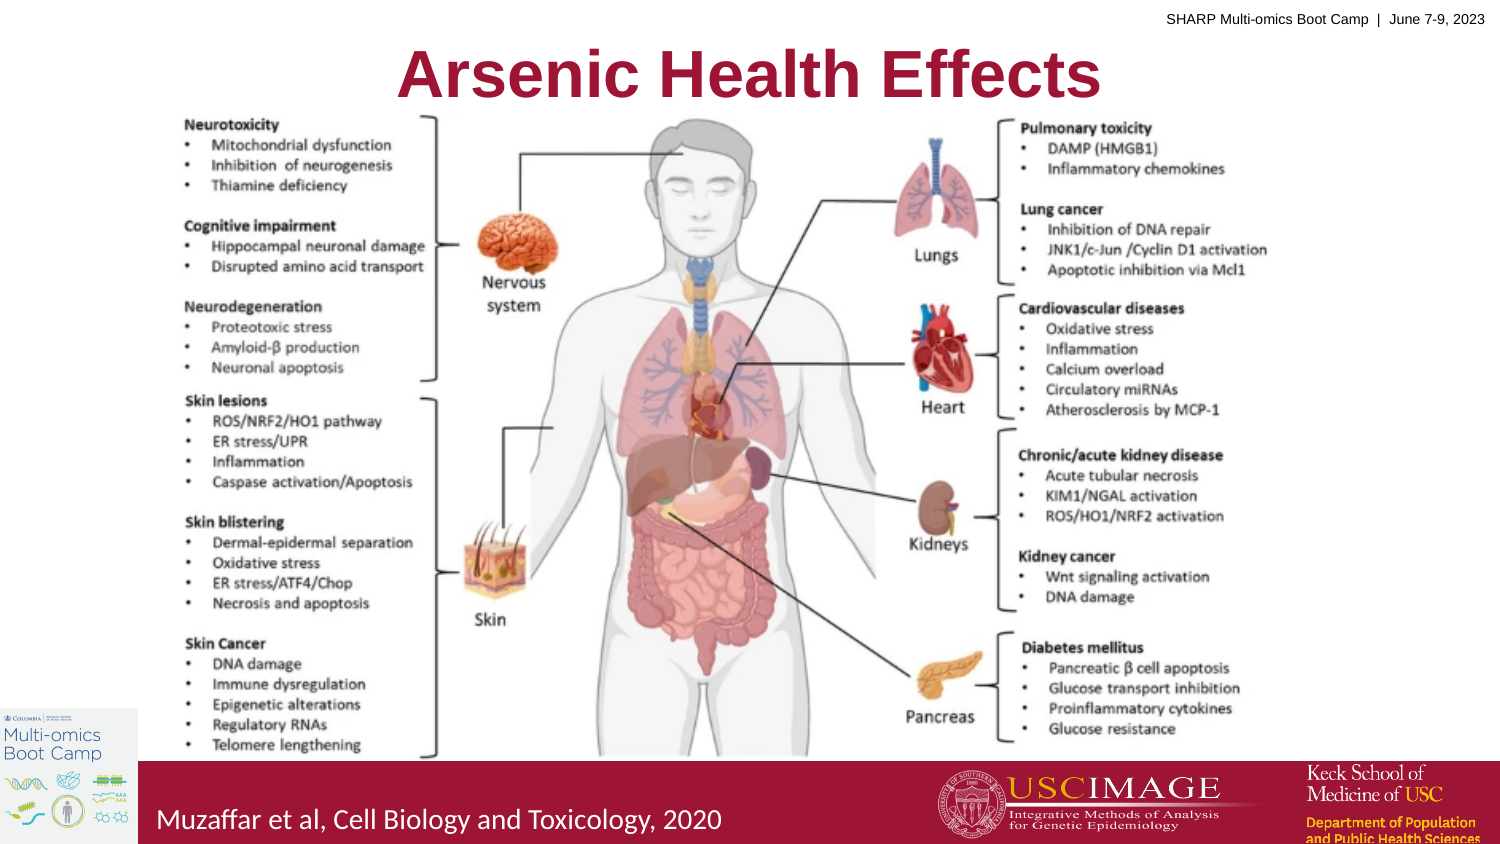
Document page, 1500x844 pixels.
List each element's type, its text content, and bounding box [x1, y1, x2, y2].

title Arsenic Health Effects [75, 23, 1425, 139]
picture [926, 760, 1328, 844]
picture [0, 708, 138, 844]
text_box Muzaffar et al, Cell Biology and Toxicology, 2020 [141, 793, 744, 843]
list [179, 114, 1270, 760]
